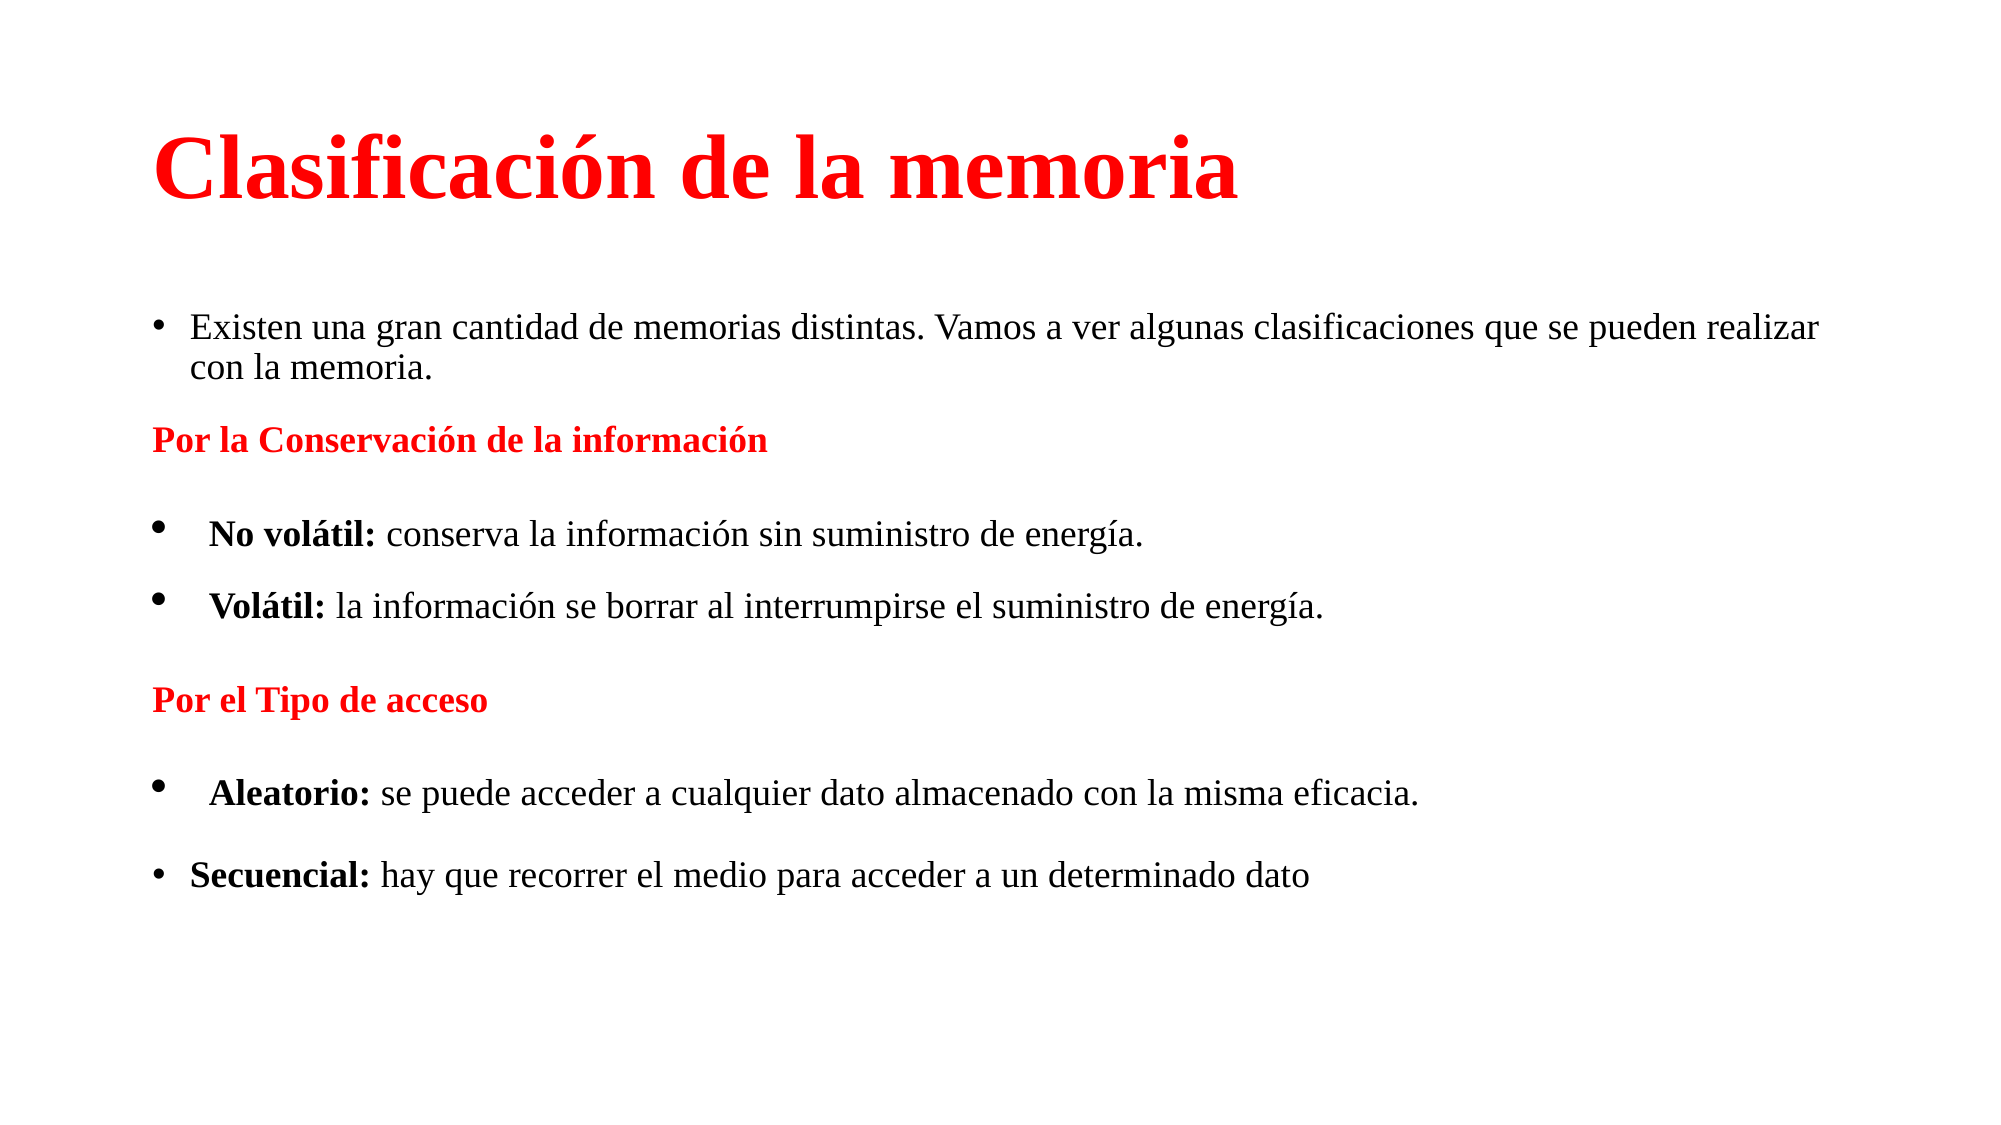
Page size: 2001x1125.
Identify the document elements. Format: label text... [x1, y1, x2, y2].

title Clasificación de la memoria [137, 59, 1863, 278]
list Existen una gran cantidad de memorias distintas. Vamos a ver algunas clasificaciones que se pueden realizar con la memoria. Por la Conservación de la información No volátil: conserva la información sin suministro de energía. Volátil: la información se borrar al interrumpirse el suministro de energía. Por el Tipo de acceso Aleatorio: se puede acceder a cualquier dato almacenado con la misma eficacia. Secuencial: hay que recorrer el medio para acceder a un determinado dato [137, 299, 1863, 1014]
